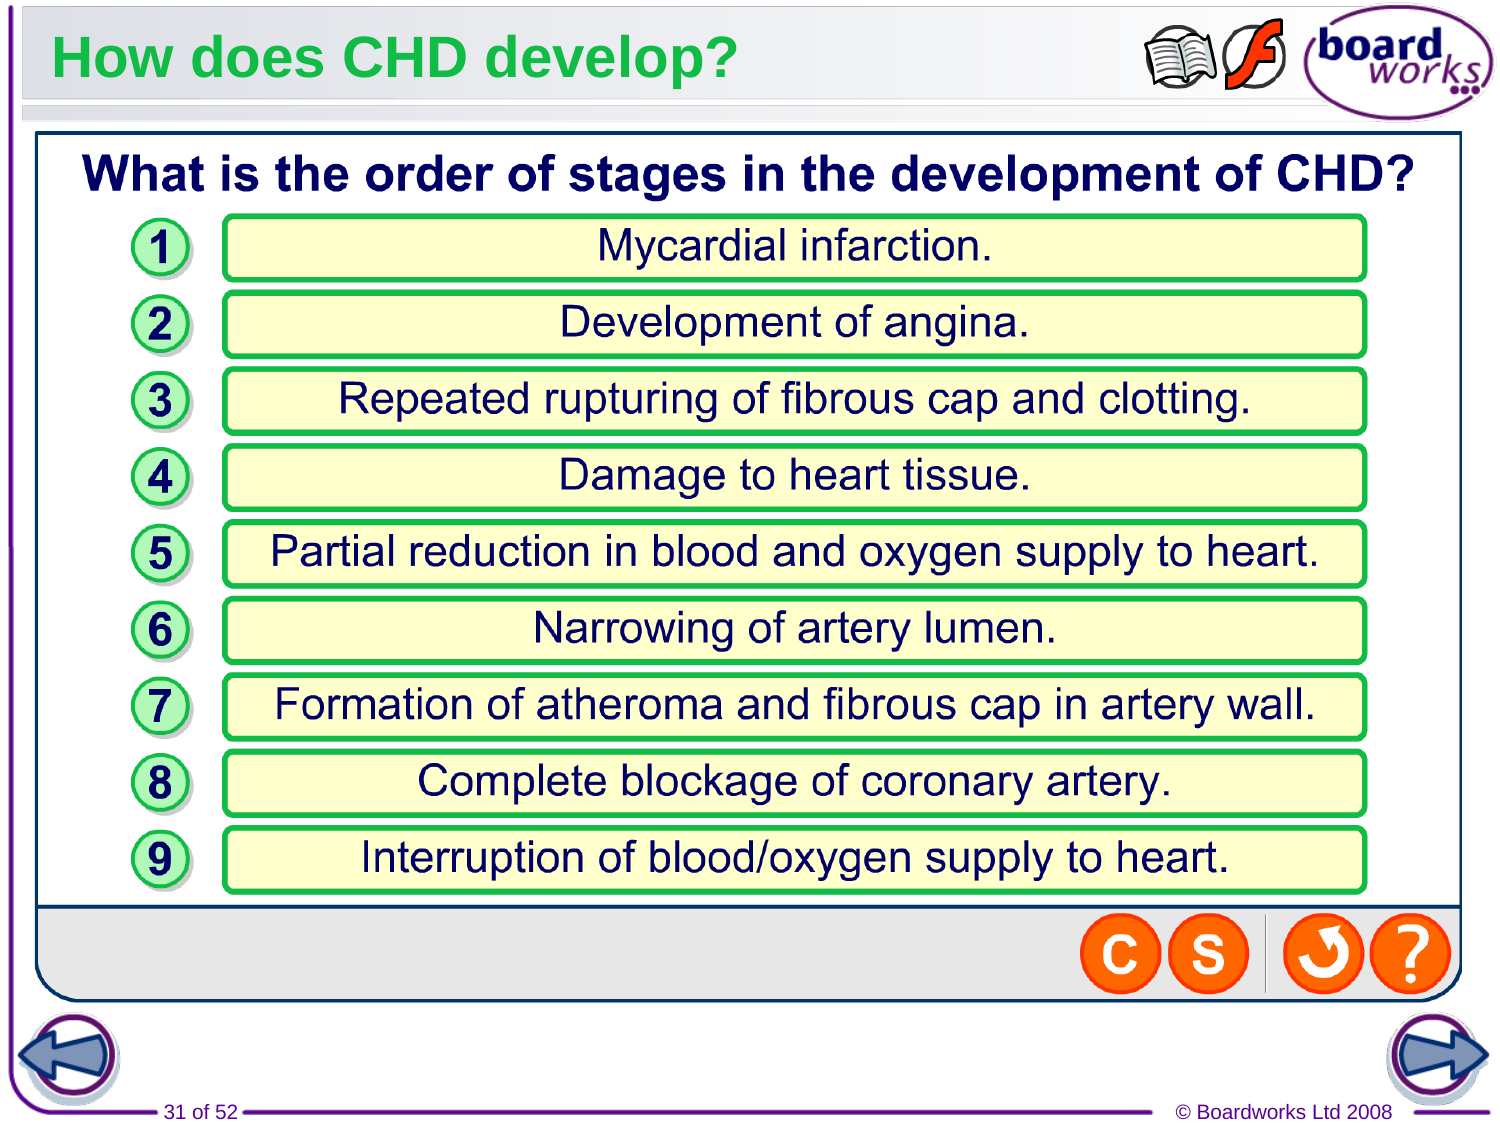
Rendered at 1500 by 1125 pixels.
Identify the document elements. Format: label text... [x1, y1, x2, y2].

title How does CHD develop? [36, 8, 1225, 100]
picture [0, 0, 1500, 1125]
